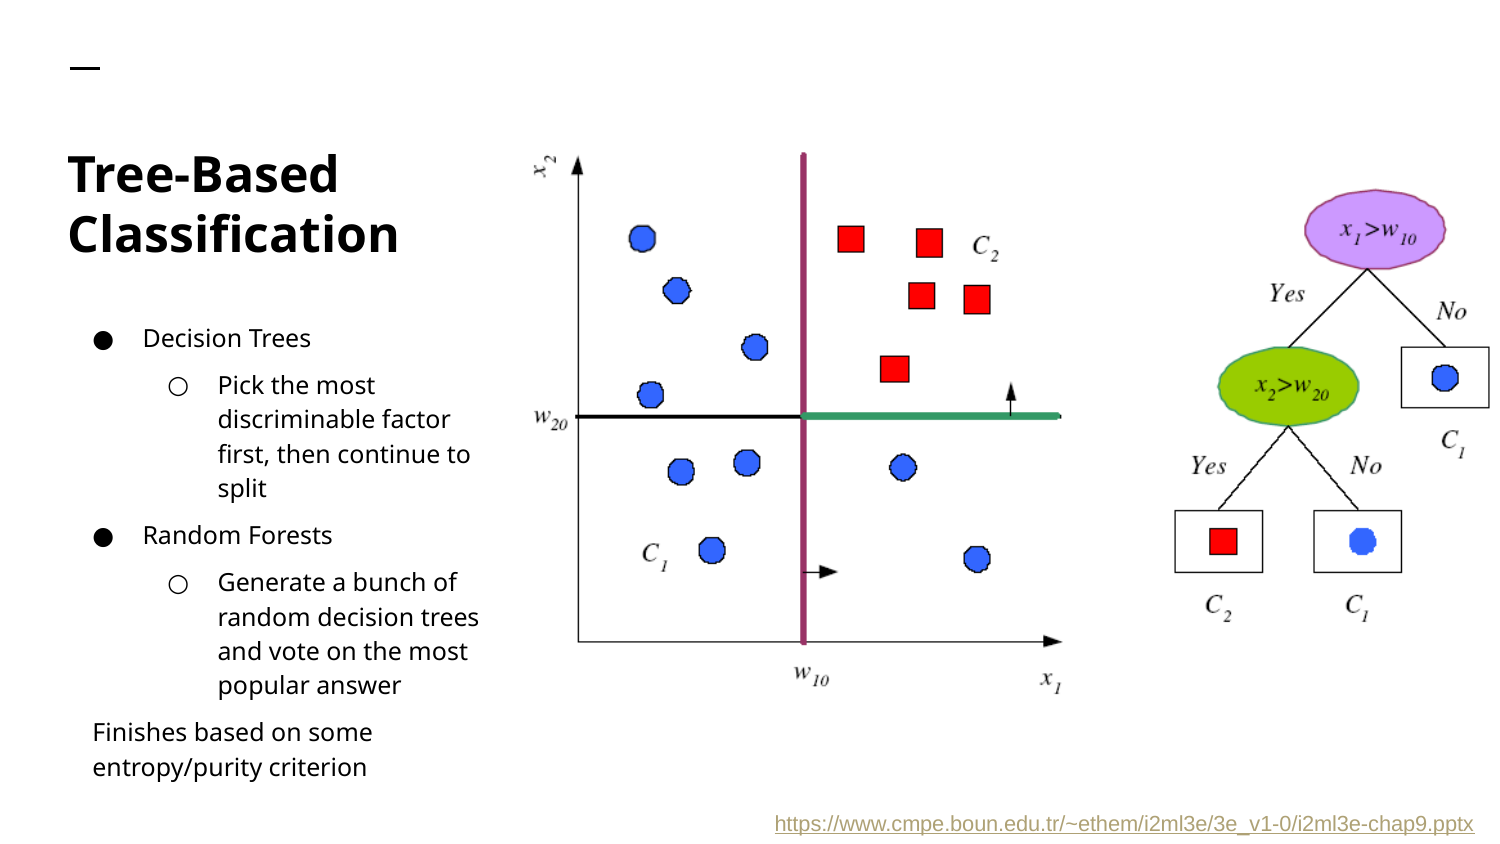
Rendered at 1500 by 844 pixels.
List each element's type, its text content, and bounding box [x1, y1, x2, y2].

text_box https://www.cmpe.boun.edu.tr/~ethem/i2ml3e/3e_v1-0/i2ml3e-chap9.pptx [759, 802, 1500, 843]
title Tree-Based Classification [52, 153, 514, 278]
list Decision Trees Pick the most discriminable factor first, then continue to split Random Forests Generate a bunch of random decision trees and vote on the most popular answer Finishes based on some entropy/purity criterion [52, 302, 514, 764]
picture [529, 146, 1500, 698]
